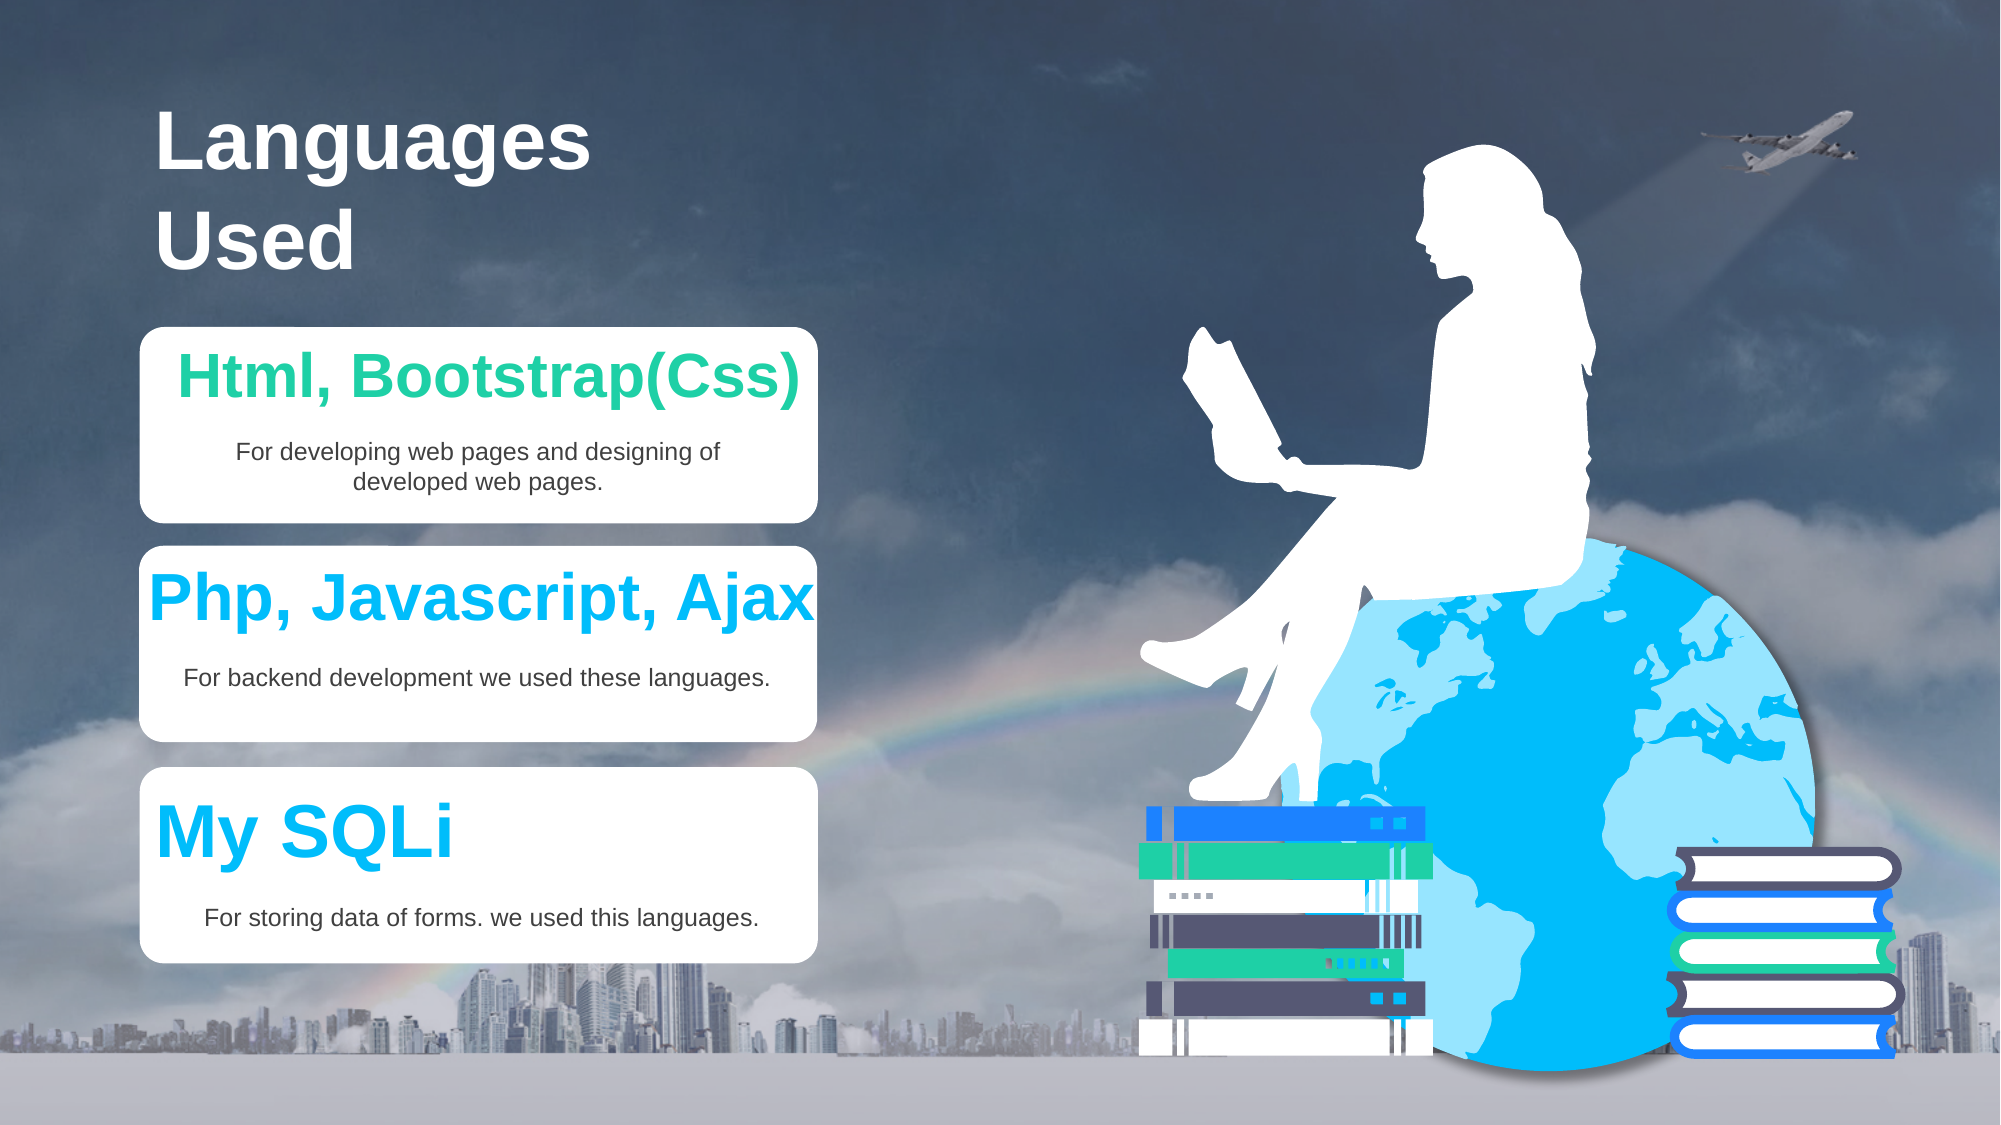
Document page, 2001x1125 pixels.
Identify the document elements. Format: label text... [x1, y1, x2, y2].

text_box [1280, 536, 1816, 1072]
text_box [138, 325, 819, 525]
text_box Languages Used [139, 78, 745, 294]
text_box My SQLi [140, 775, 471, 881]
text_box [1140, 564, 1280, 801]
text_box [1667, 851, 1901, 1055]
text_box For backend development we used these languages. [162, 654, 794, 699]
text_box For storing data of forms. we used this languages. [166, 894, 798, 940]
text_box Php, Javascript, Ajax [133, 546, 832, 642]
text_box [1138, 806, 1433, 1056]
text_box Html, Bootstrap(Css) [162, 327, 840, 418]
text_box [138, 765, 819, 965]
text_box For developing web pages and designing of developed web pages. [163, 427, 795, 503]
text_box [137, 642, 819, 744]
text_box [1182, 144, 1596, 536]
